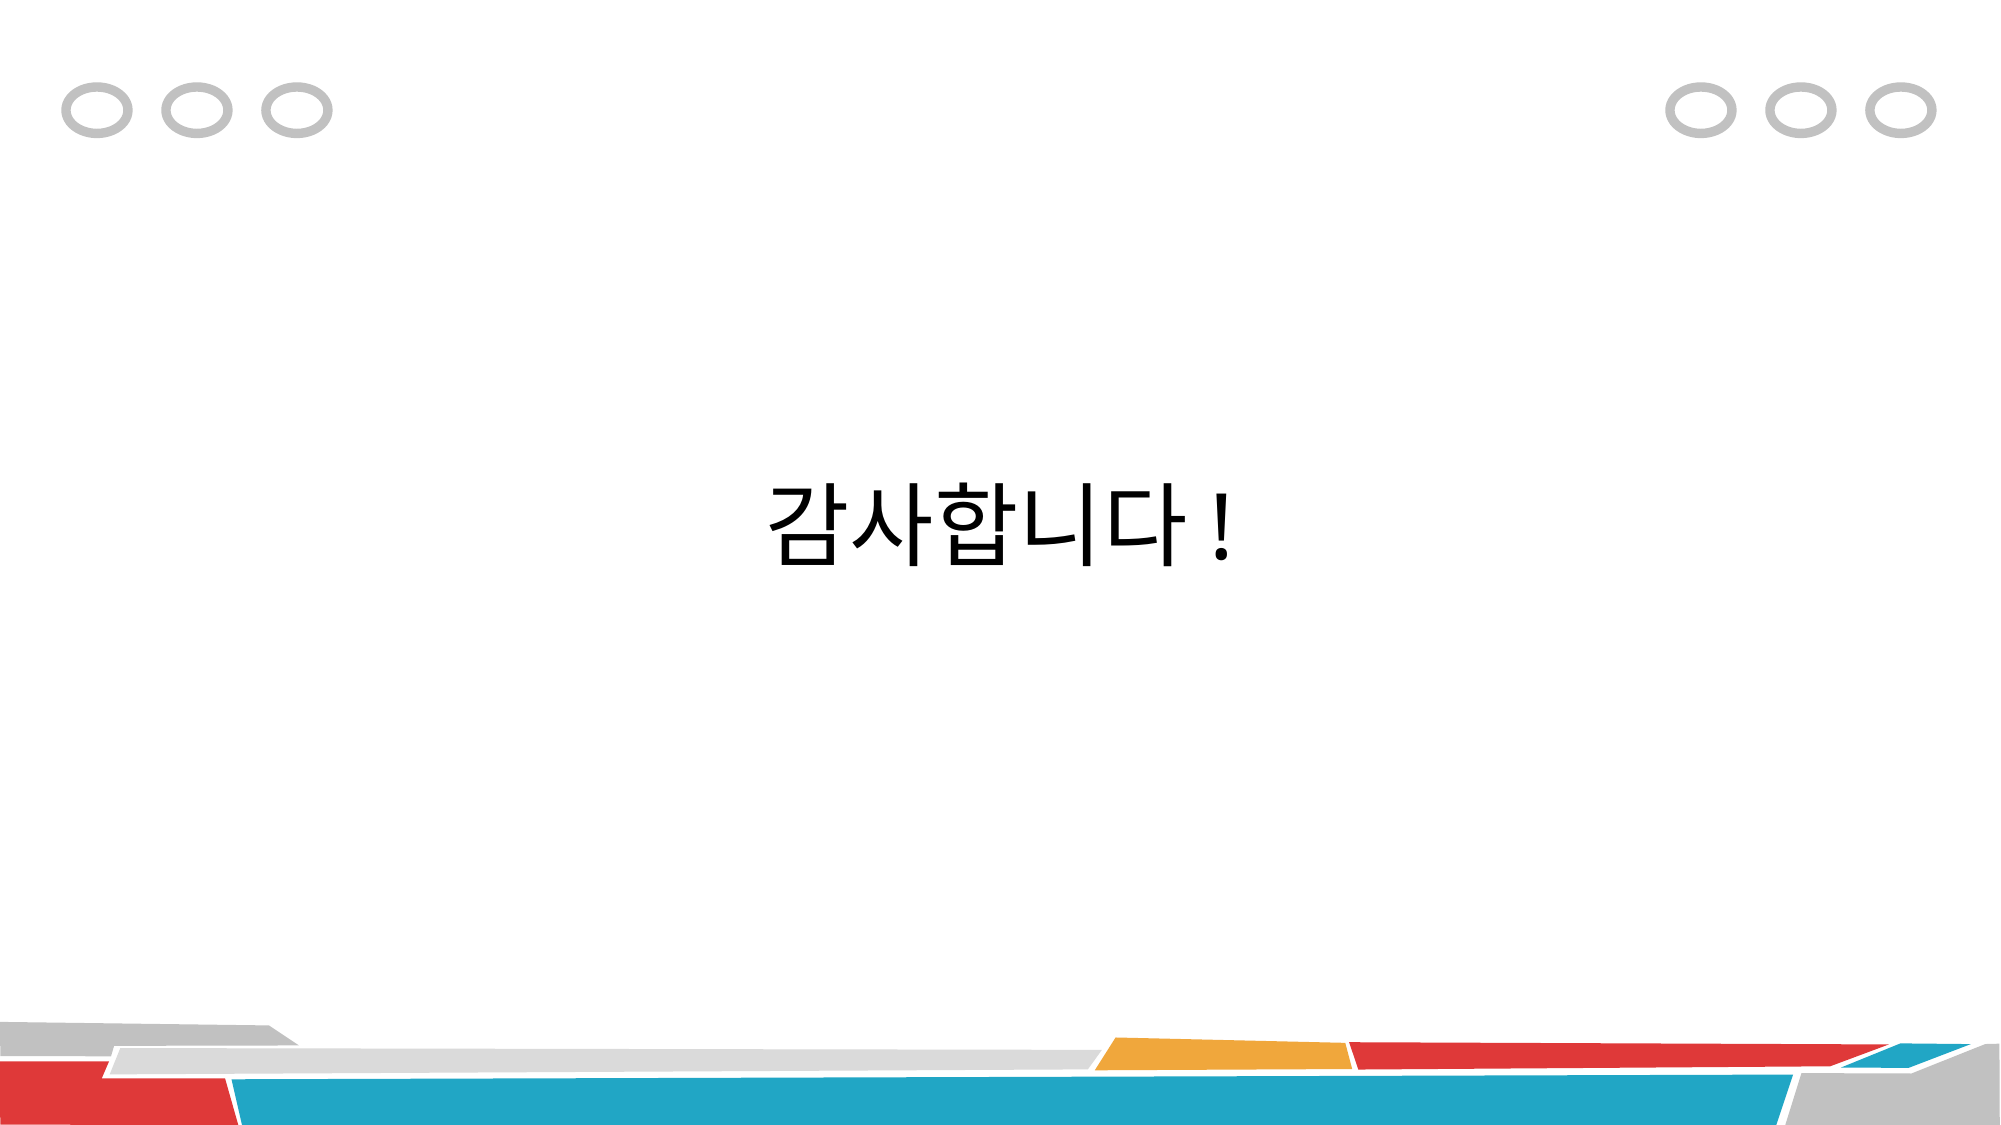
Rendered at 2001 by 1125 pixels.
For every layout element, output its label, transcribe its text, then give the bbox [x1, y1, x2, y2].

title 감사합니다! [350, 428, 1650, 617]
